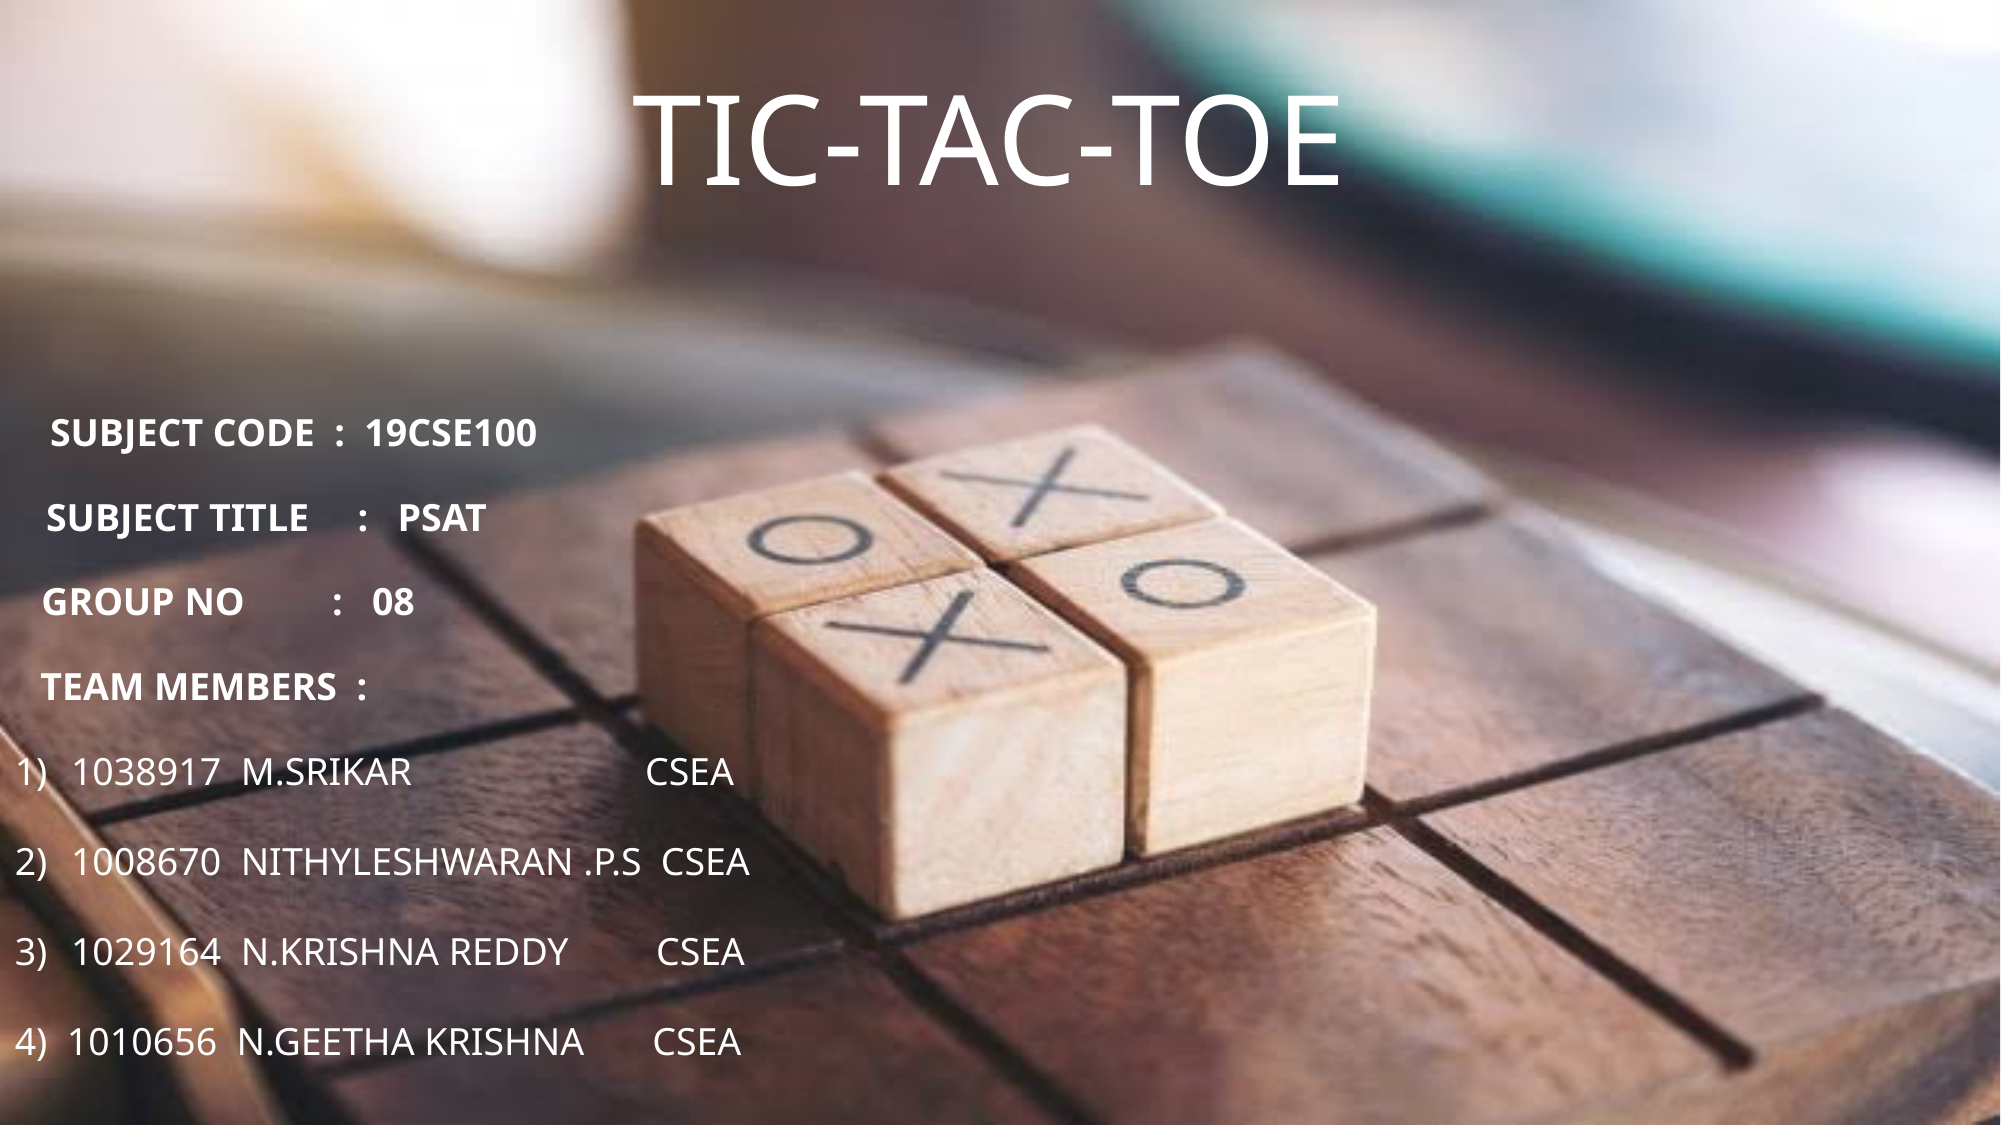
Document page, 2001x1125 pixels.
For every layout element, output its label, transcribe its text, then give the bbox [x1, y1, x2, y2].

text_box TEAM MEMBERS : [25, 655, 867, 761]
text_box 1038917 M.SRIKAR CSEA 1008670 NITHYLESHWARAN .P.S CSEA 1029164 N.KRISHNA REDDY CSEA 4) 1010656 N.GEETHA KRISHNA CSEA [0, 740, 810, 1070]
picture [0, 0, 2001, 1125]
text_box GROUP NO : 08 [26, 570, 652, 630]
text_box SUBJECT TITLE : PSAT [31, 486, 597, 546]
text_box TIC-TAC-TOE [618, 52, 1962, 218]
text_box SUBJECT CODE : 19CSE100 [25, 402, 591, 462]
